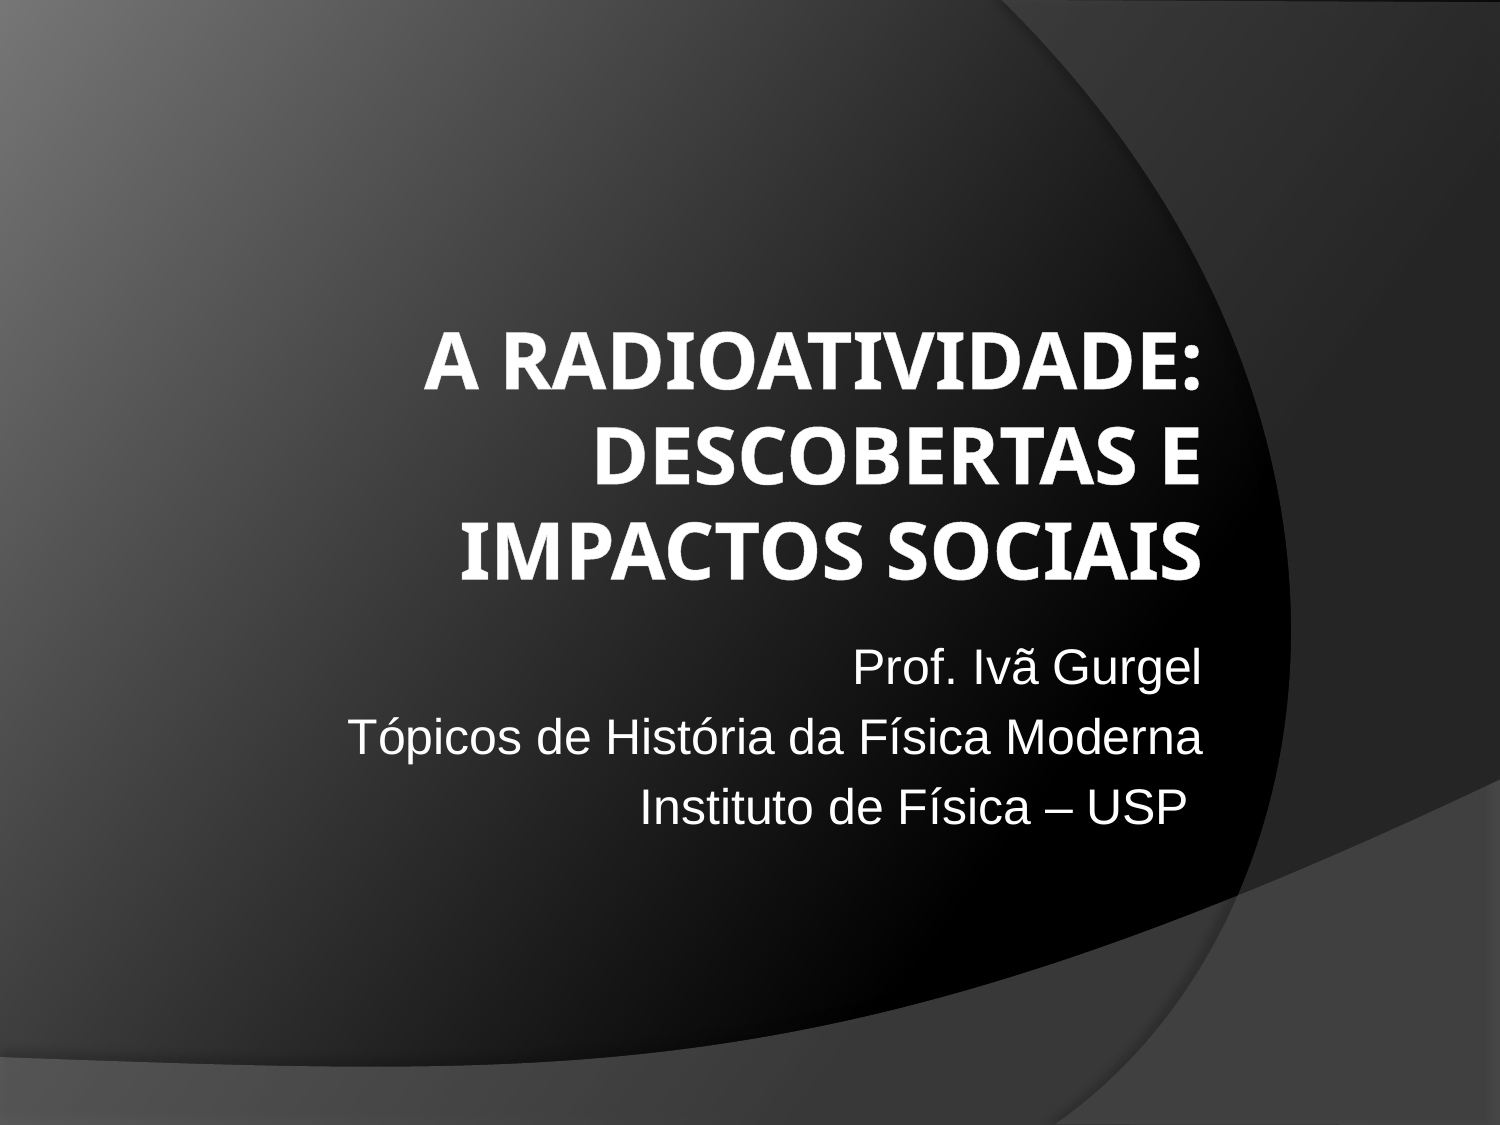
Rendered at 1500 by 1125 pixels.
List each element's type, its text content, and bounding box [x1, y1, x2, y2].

title A Radioatividade: Descobertas e Impactos sociais [360, 302, 1211, 609]
subtitle Prof. Ivã Gurgel Tópicos de História da Física Moderna Instituto de Física – USP [171, 609, 1211, 835]
